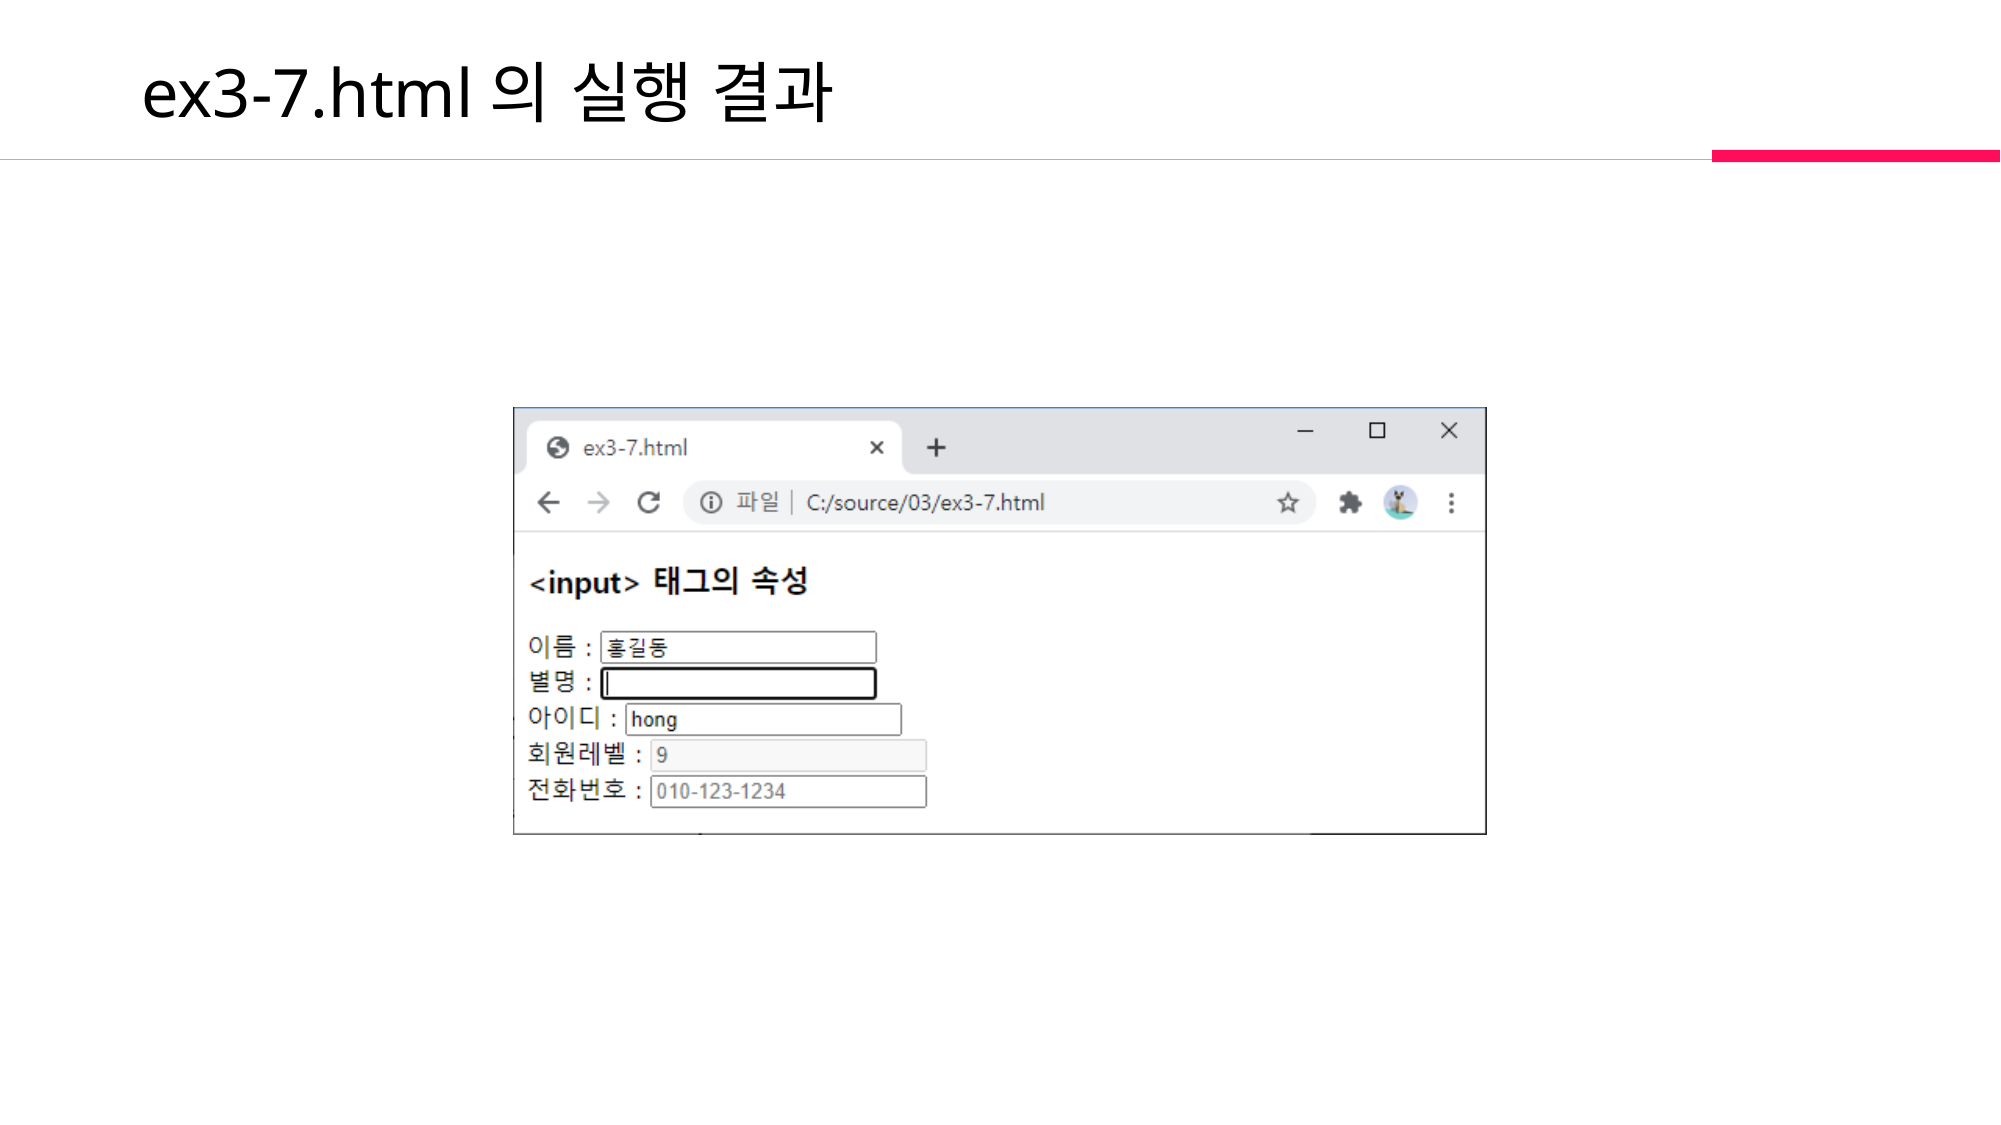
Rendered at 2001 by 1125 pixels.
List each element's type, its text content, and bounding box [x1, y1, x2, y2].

text_box [1711, 149, 2000, 159]
picture [513, 407, 1487, 835]
text_box ex3-7.html의 실행 결과 [126, 43, 1148, 139]
